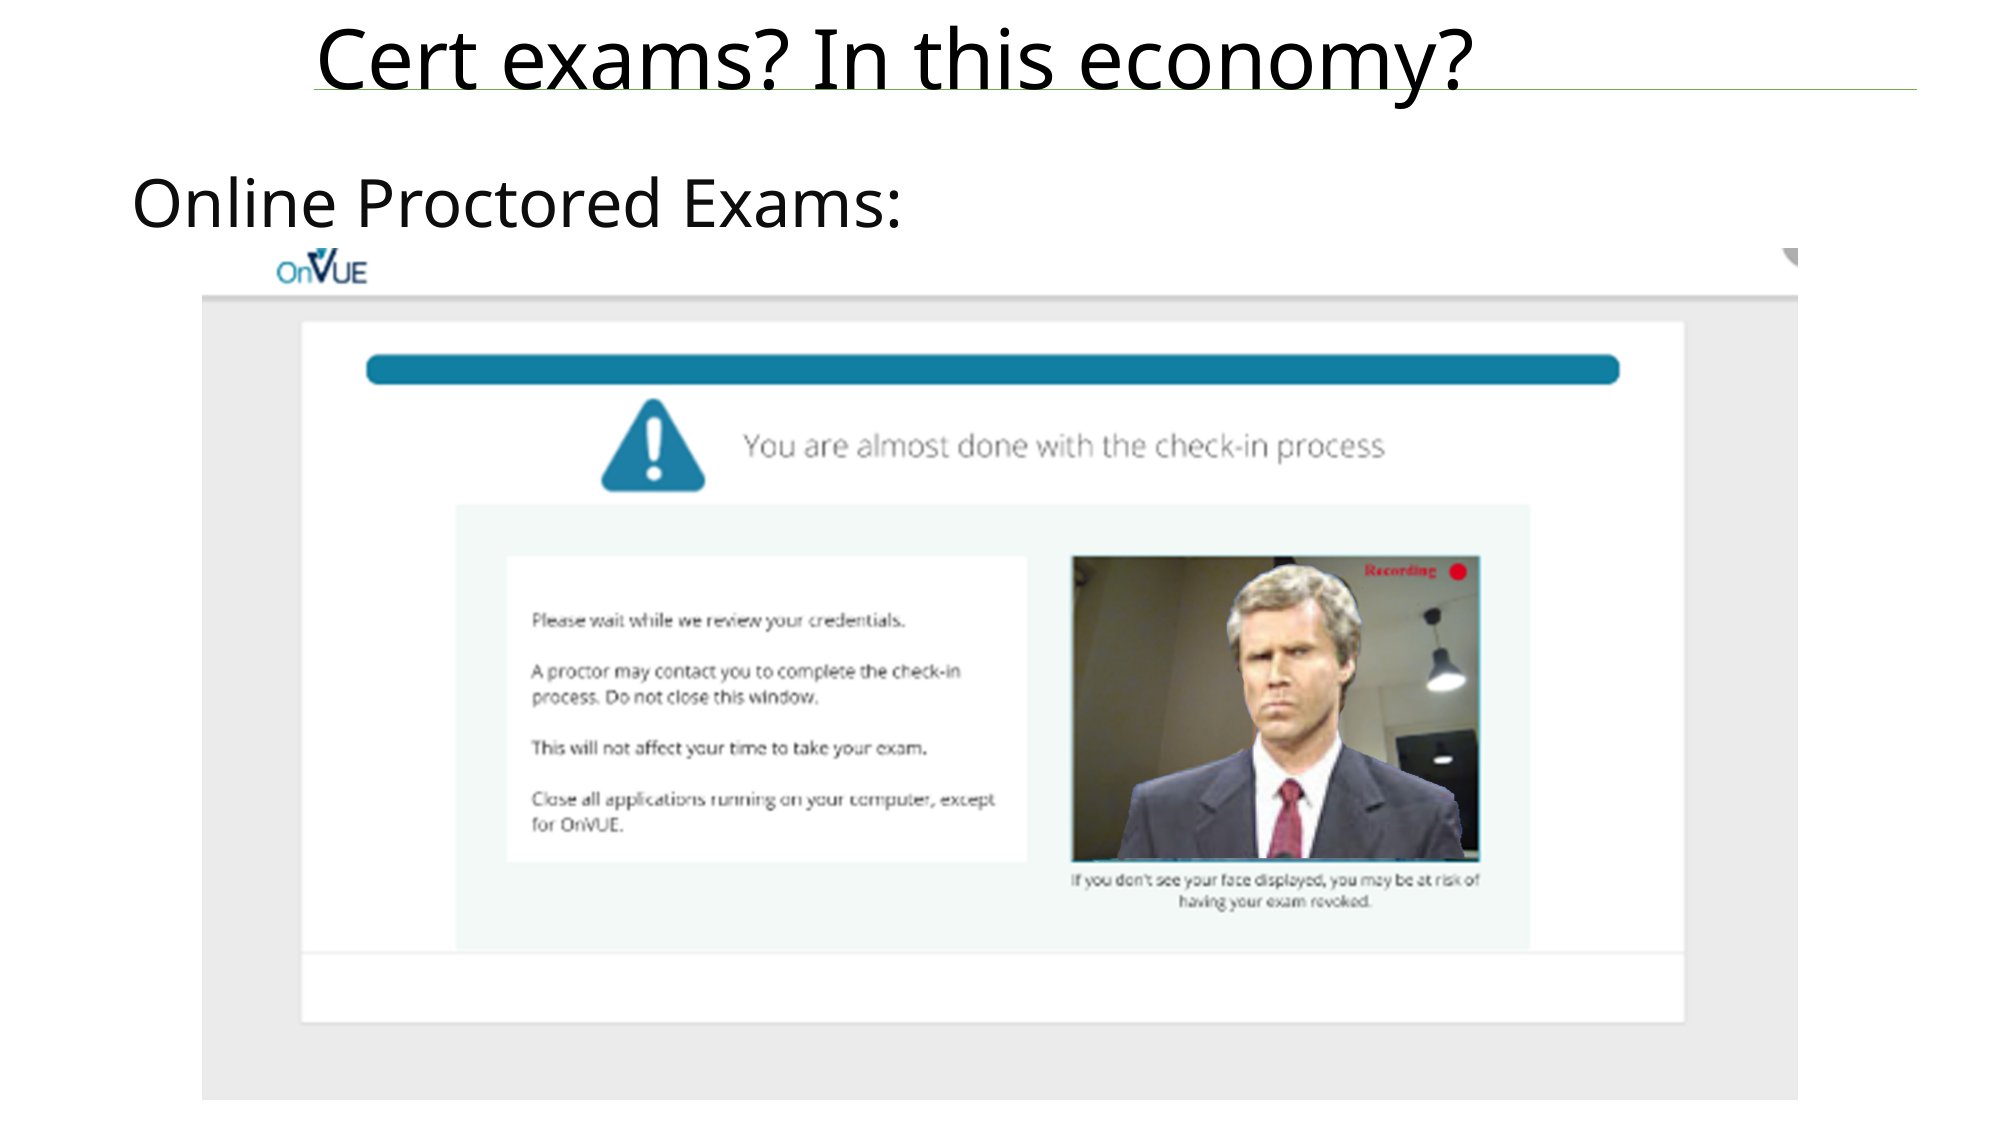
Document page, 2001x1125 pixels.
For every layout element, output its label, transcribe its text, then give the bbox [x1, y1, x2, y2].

title Cert exams? In this economy? [300, 0, 1917, 125]
picture [202, 248, 1798, 1100]
list Online Proctored Exams: [116, 162, 1917, 1100]
